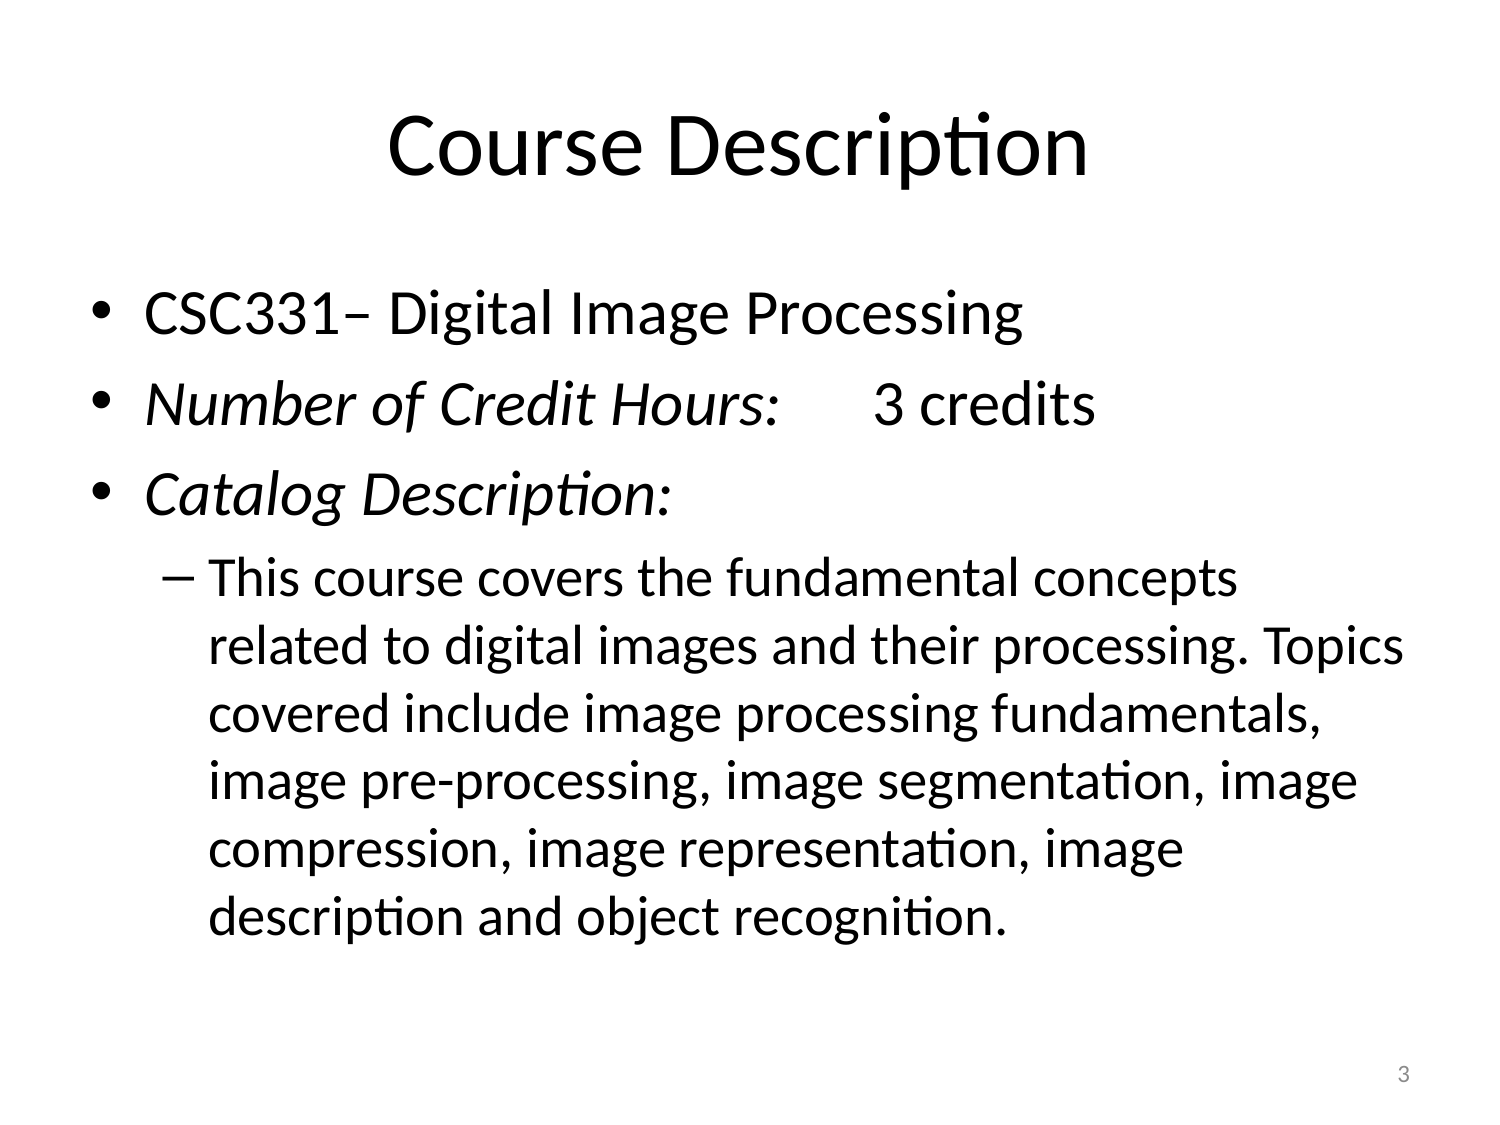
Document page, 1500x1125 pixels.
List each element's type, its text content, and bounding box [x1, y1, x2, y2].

list CSC331– Digital Image Processing Number of Credit Hours: 3 credits Catalog Description: This course covers the fundamental concepts related to digital images and their processing. Topics covered include image processing fundamentals, image pre-processing, image segmentation, image compression, image representation, image description and object recognition. [75, 262, 1425, 1005]
title Course Description [75, 45, 1425, 233]
slide_number 3 [1074, 1042, 1425, 1103]
